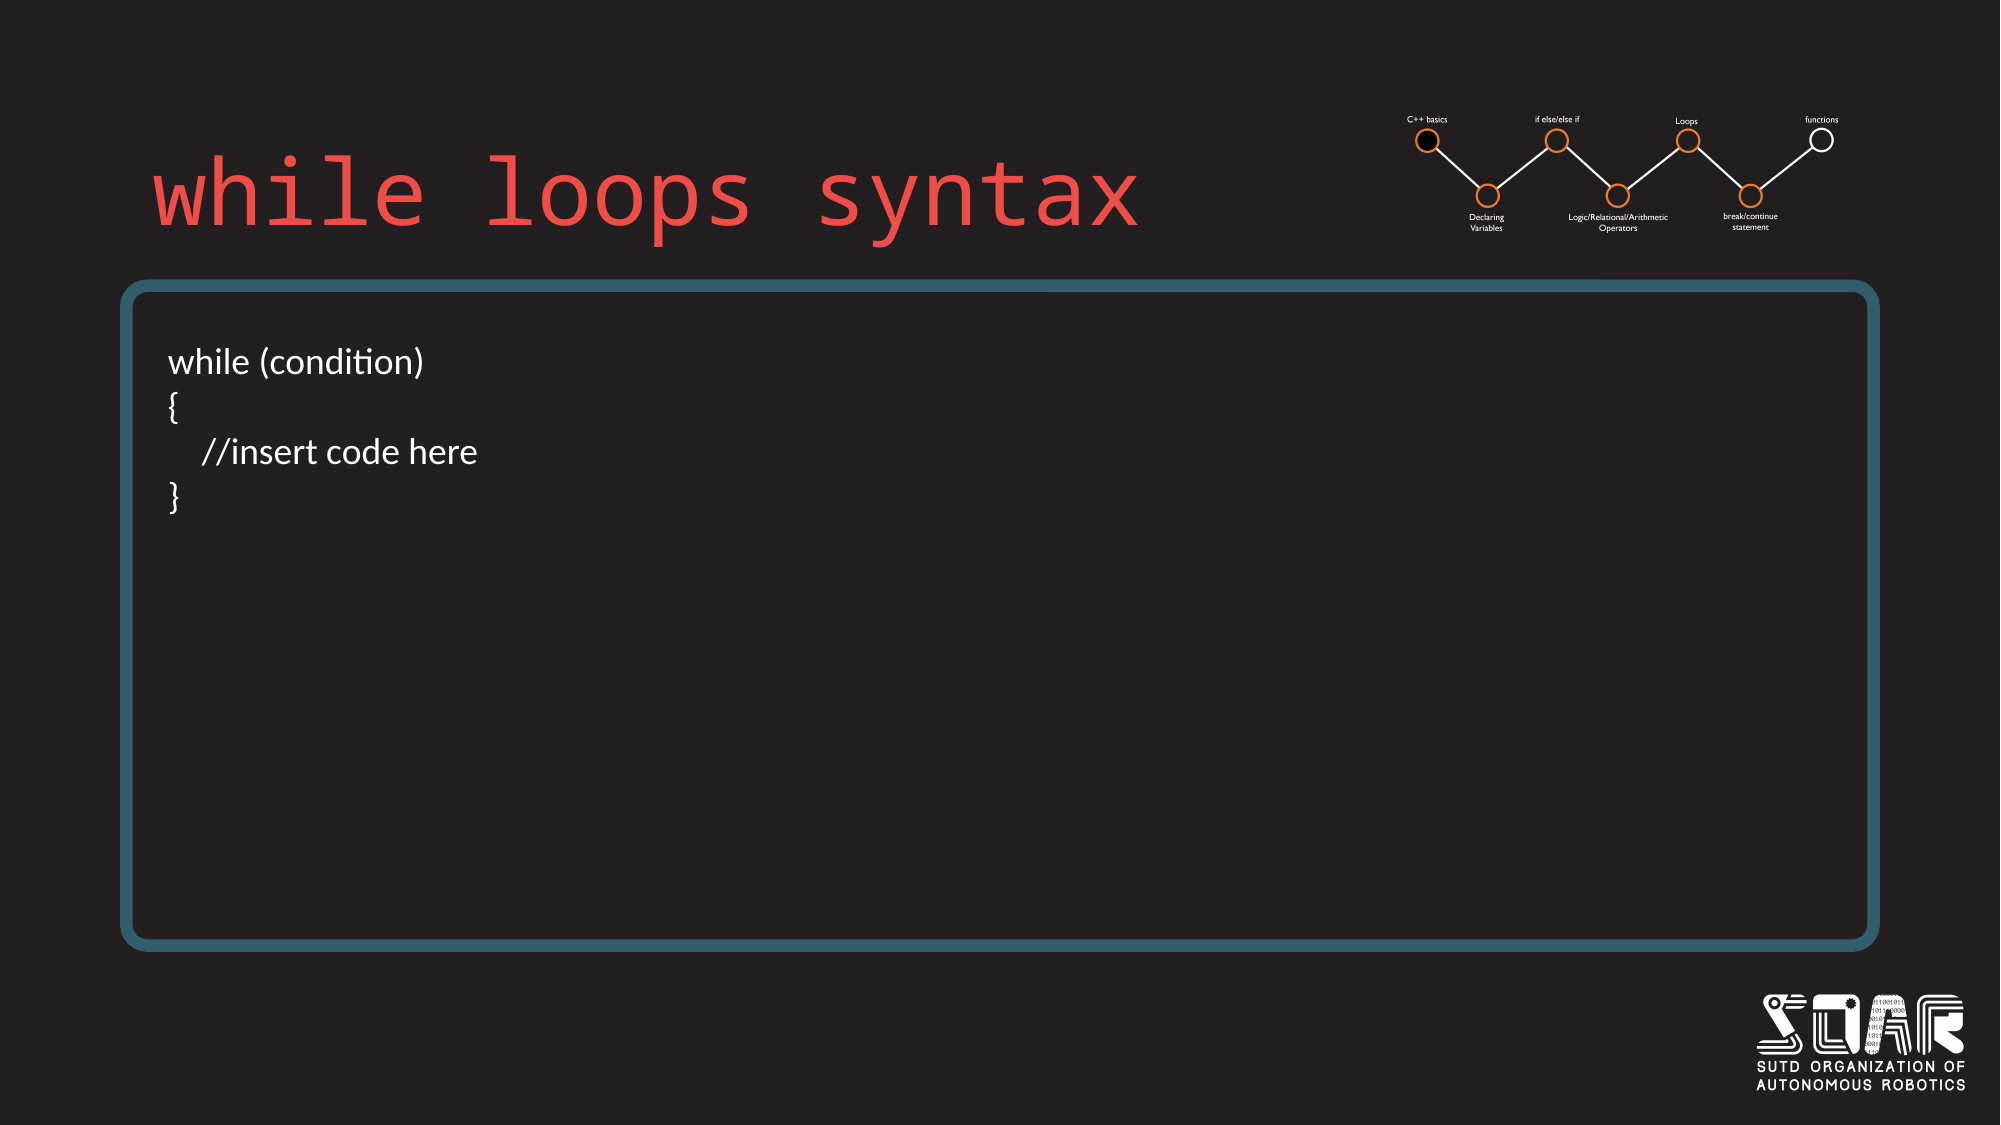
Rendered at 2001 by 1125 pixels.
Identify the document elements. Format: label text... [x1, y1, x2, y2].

text_box while (condition) { //insert code here } [153, 329, 1010, 525]
text_box [125, 286, 1875, 947]
picture [1725, 967, 2000, 1125]
picture [1384, 104, 1863, 242]
title while loops syntax [137, 106, 1863, 286]
